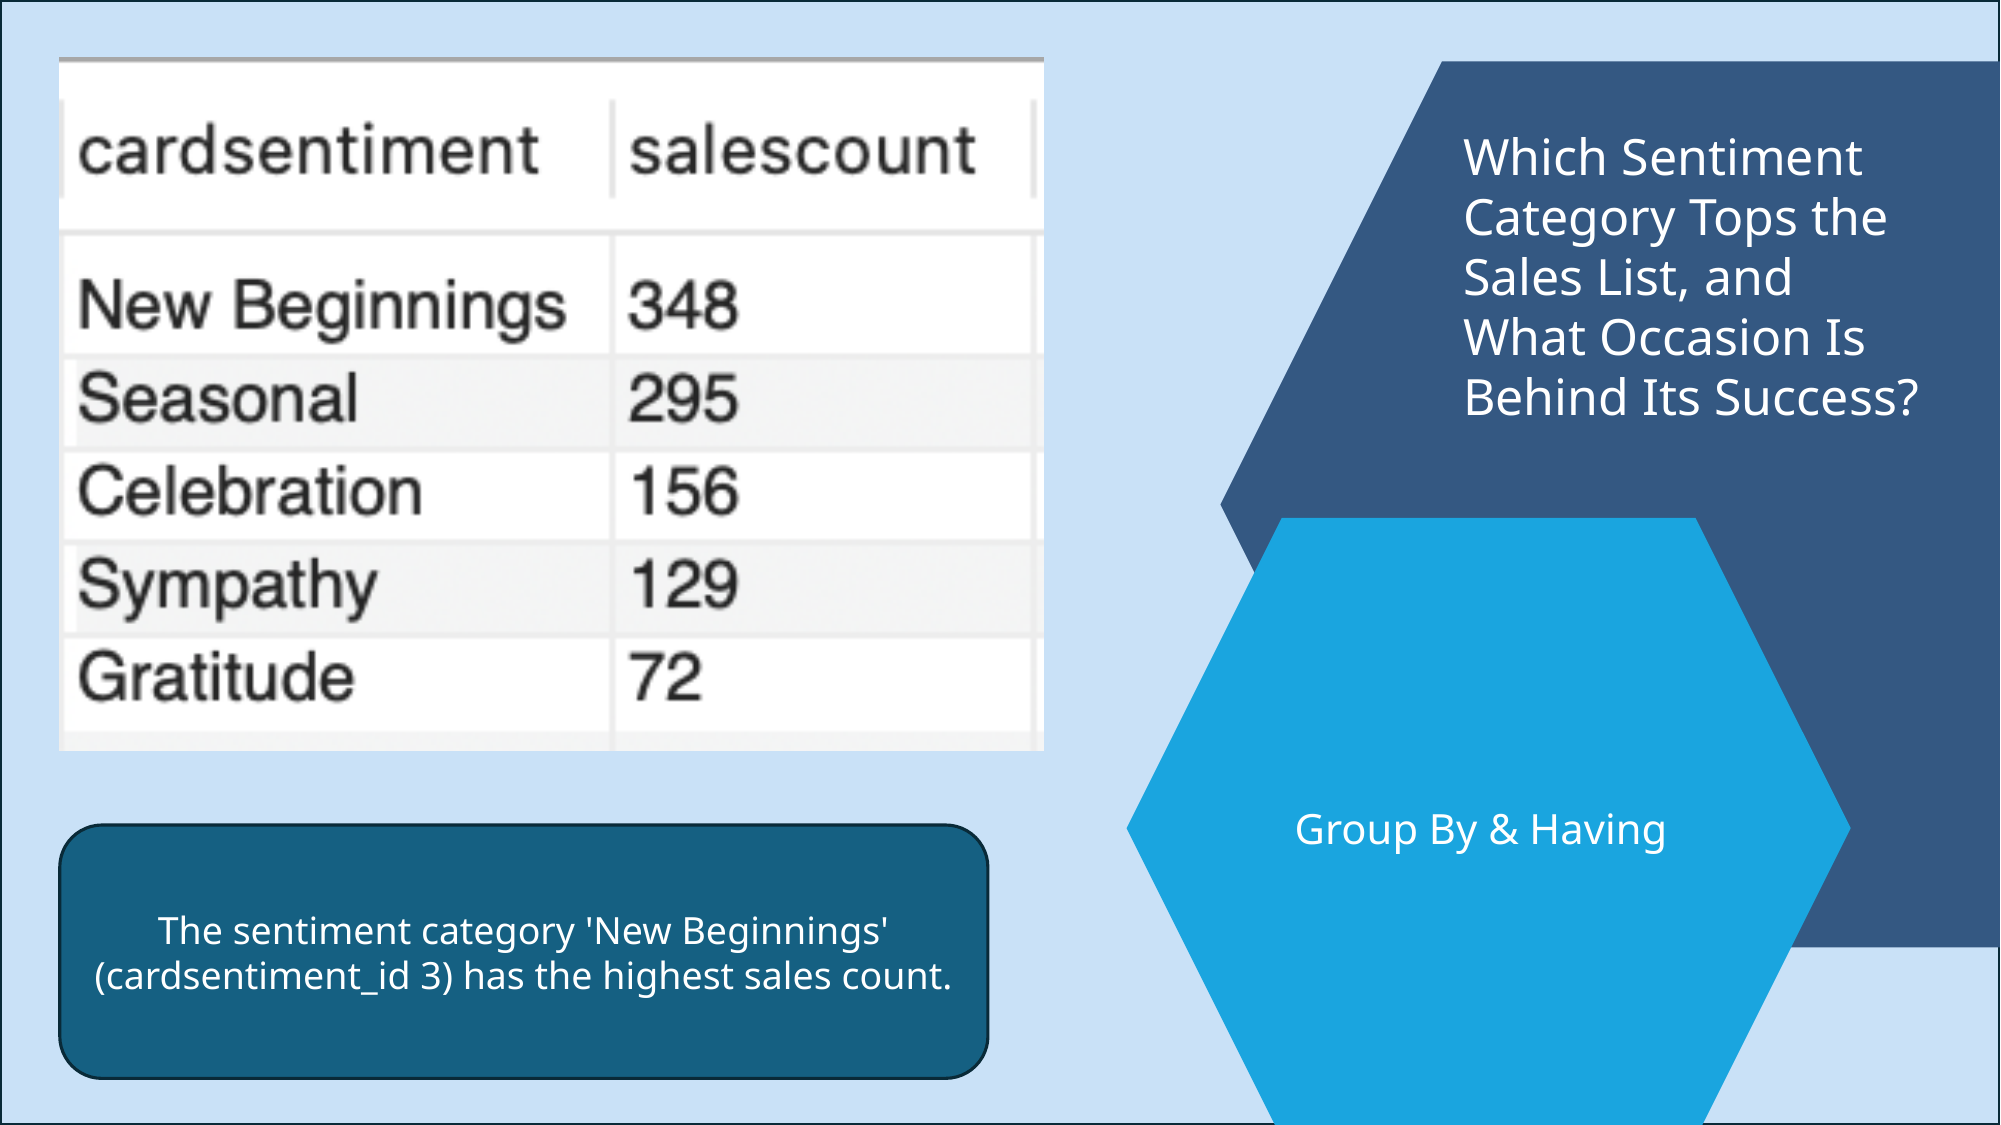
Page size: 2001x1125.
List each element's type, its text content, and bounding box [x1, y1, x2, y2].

text_box The sentiment category 'New Beginnings' (cardsentiment_id 3) has the highest sales count. [58, 823, 990, 1080]
text_box [0, 0, 2000, 1125]
text_box Which Sentiment Category Tops the Sales List, and What Occasion Is Behind Its Success? [1448, 118, 1941, 433]
text_box [1124, 516, 1853, 1125]
text_box [1218, 59, 2000, 950]
text_box Group By & Having [1279, 795, 1698, 861]
picture [59, 57, 1045, 752]
